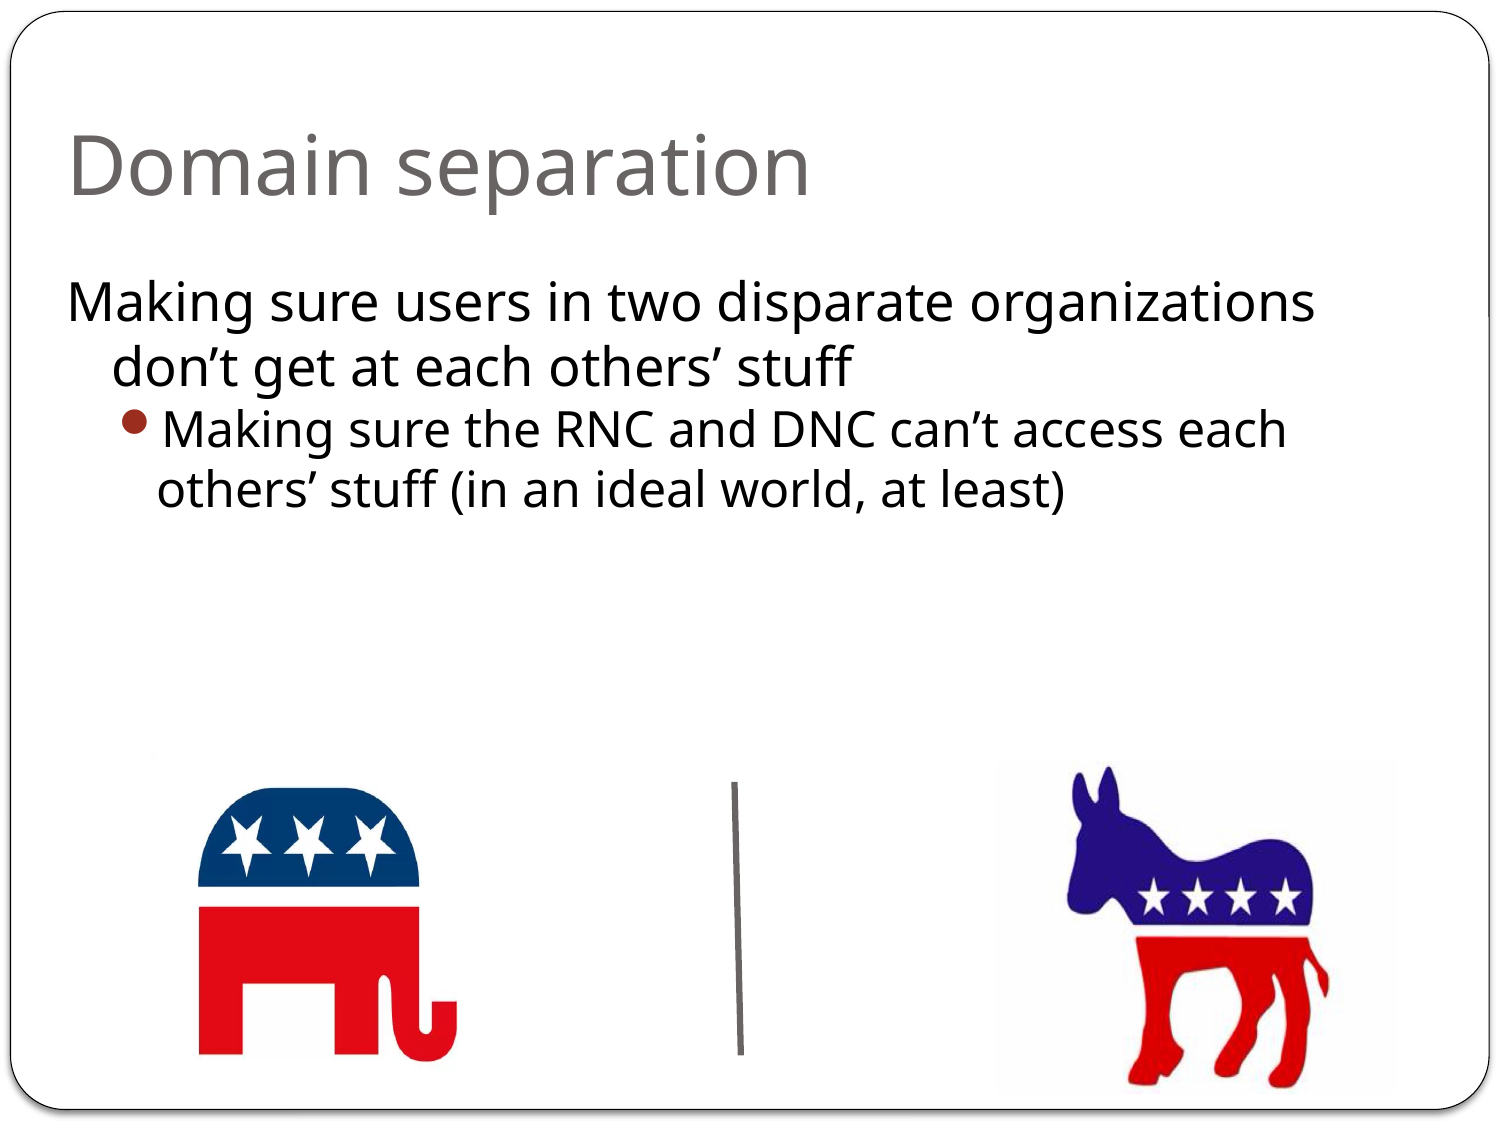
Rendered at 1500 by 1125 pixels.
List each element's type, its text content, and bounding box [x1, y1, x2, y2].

picture [149, 750, 506, 1099]
list Making sure users in two disparate organizations don’t get at each others’ stuff Making sure the RNC and DNC can’t access each others’ stuff (in an ideal world, at least) [51, 252, 1449, 1000]
picture [995, 761, 1397, 1094]
title Domain separation [51, 97, 1449, 223]
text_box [734, 781, 742, 1056]
